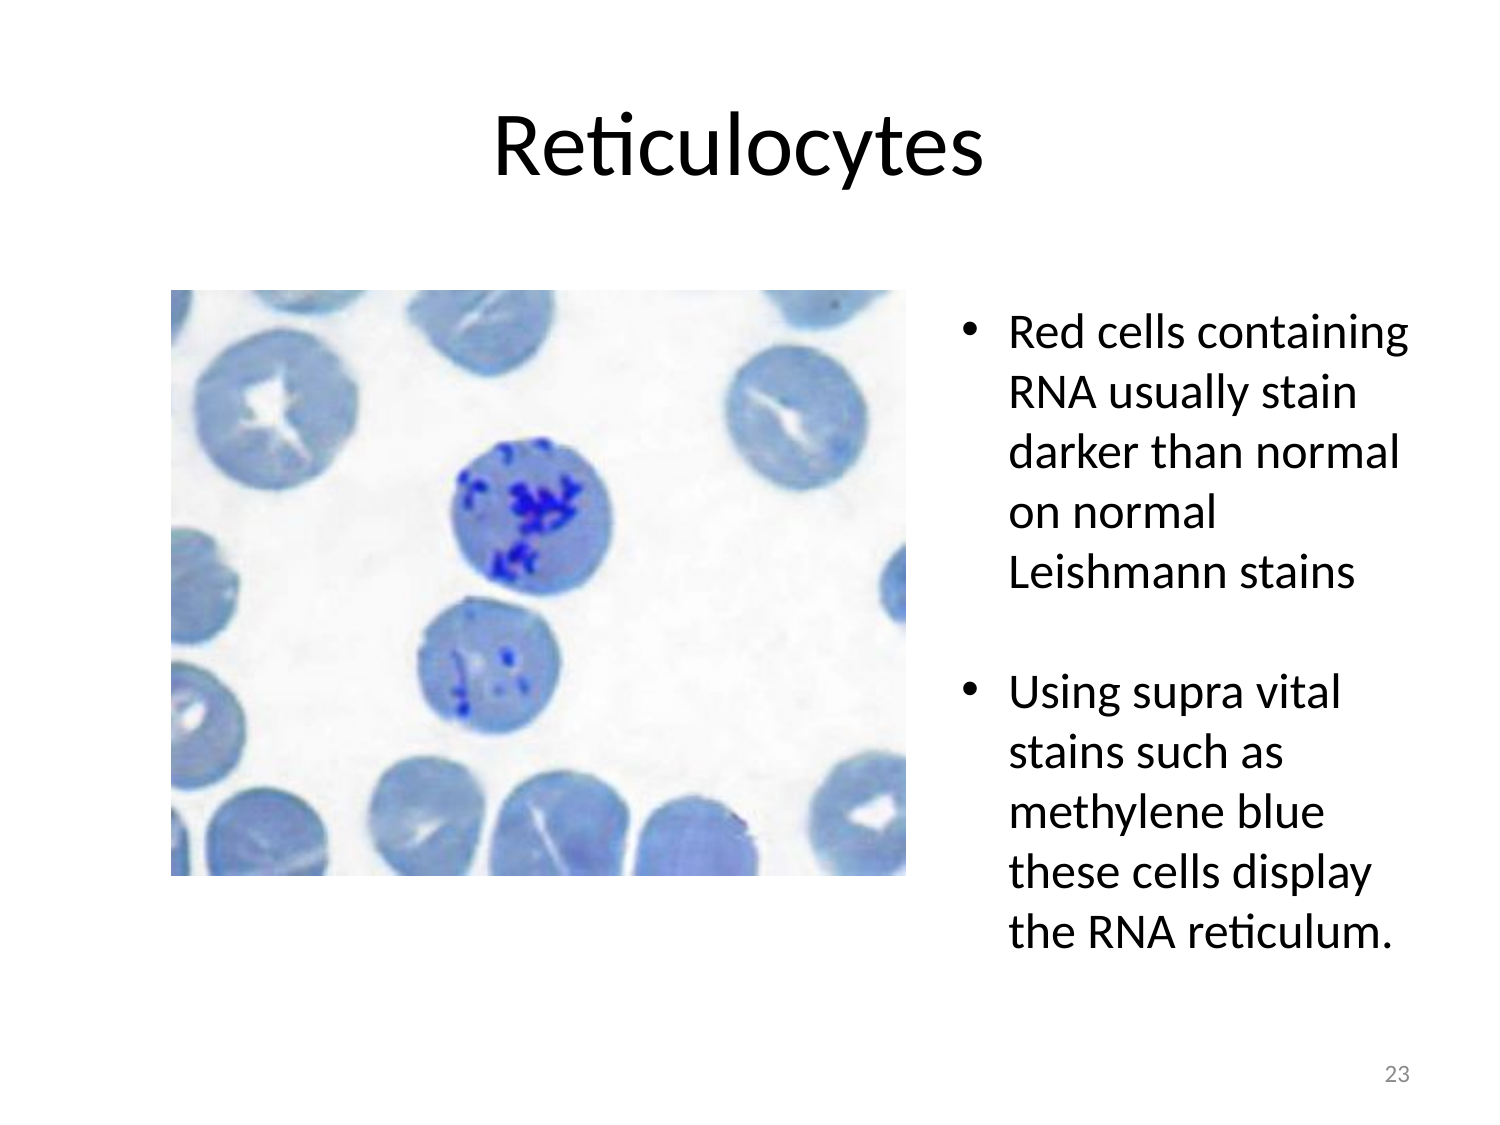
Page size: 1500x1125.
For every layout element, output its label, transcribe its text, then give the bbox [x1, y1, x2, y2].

text_box Red cells containing RNA usually stain darker than normal on normal Leishmann stains Using supra vital stains such as methylene blue these cells display the RNA reticulum. [946, 290, 1447, 966]
picture [170, 290, 906, 877]
slide_number 23 [1074, 1042, 1425, 1103]
title Reticulocytes [75, 45, 1425, 233]
